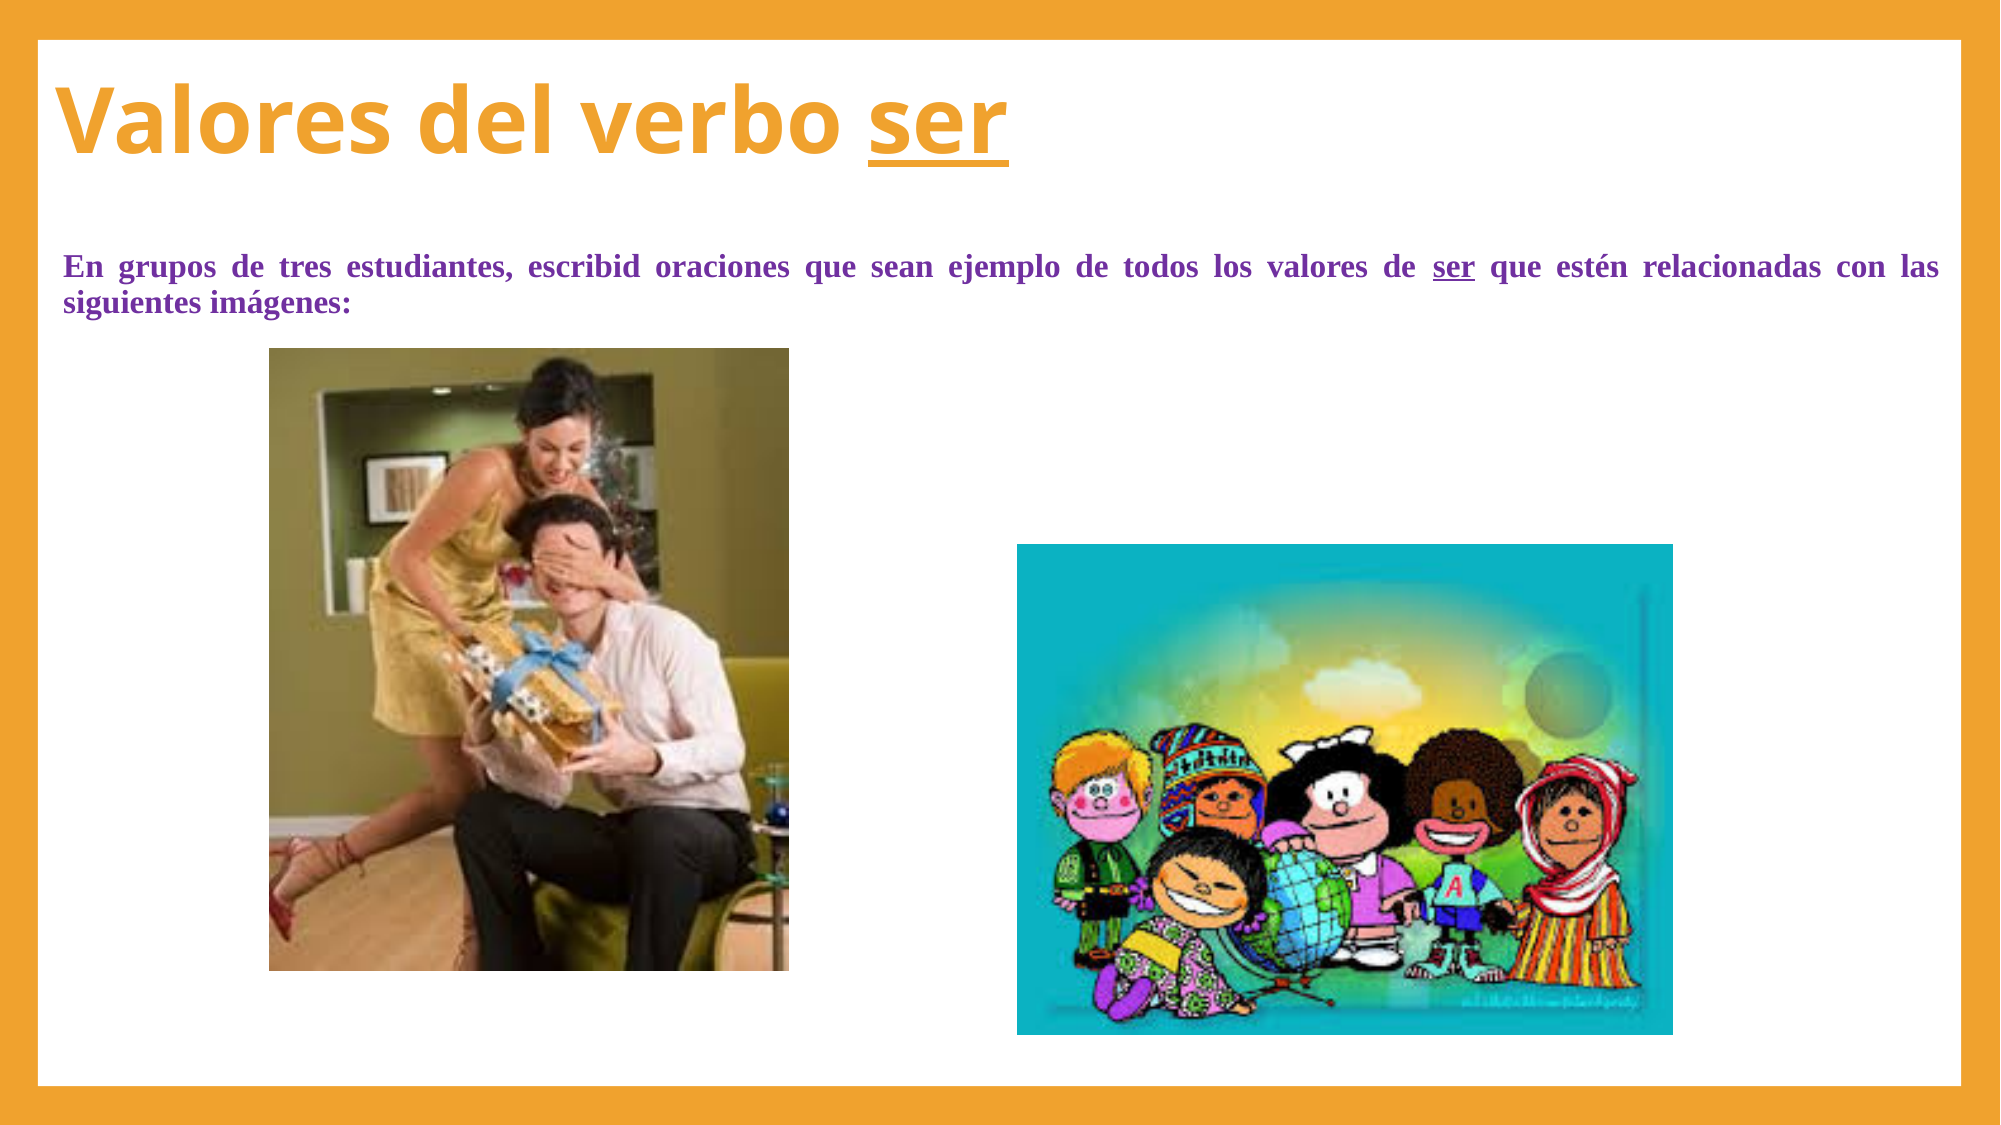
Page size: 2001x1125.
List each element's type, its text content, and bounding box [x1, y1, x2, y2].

picture [269, 347, 789, 971]
list En grupos de tres estudiantes, escribid oraciones que sean ejemplo de todos los valores de ser que estén relacionadas con las siguientes imágenes: [40, 172, 1956, 1099]
picture [1017, 544, 1673, 1035]
title Valores del verbo ser [40, 56, 1956, 172]
